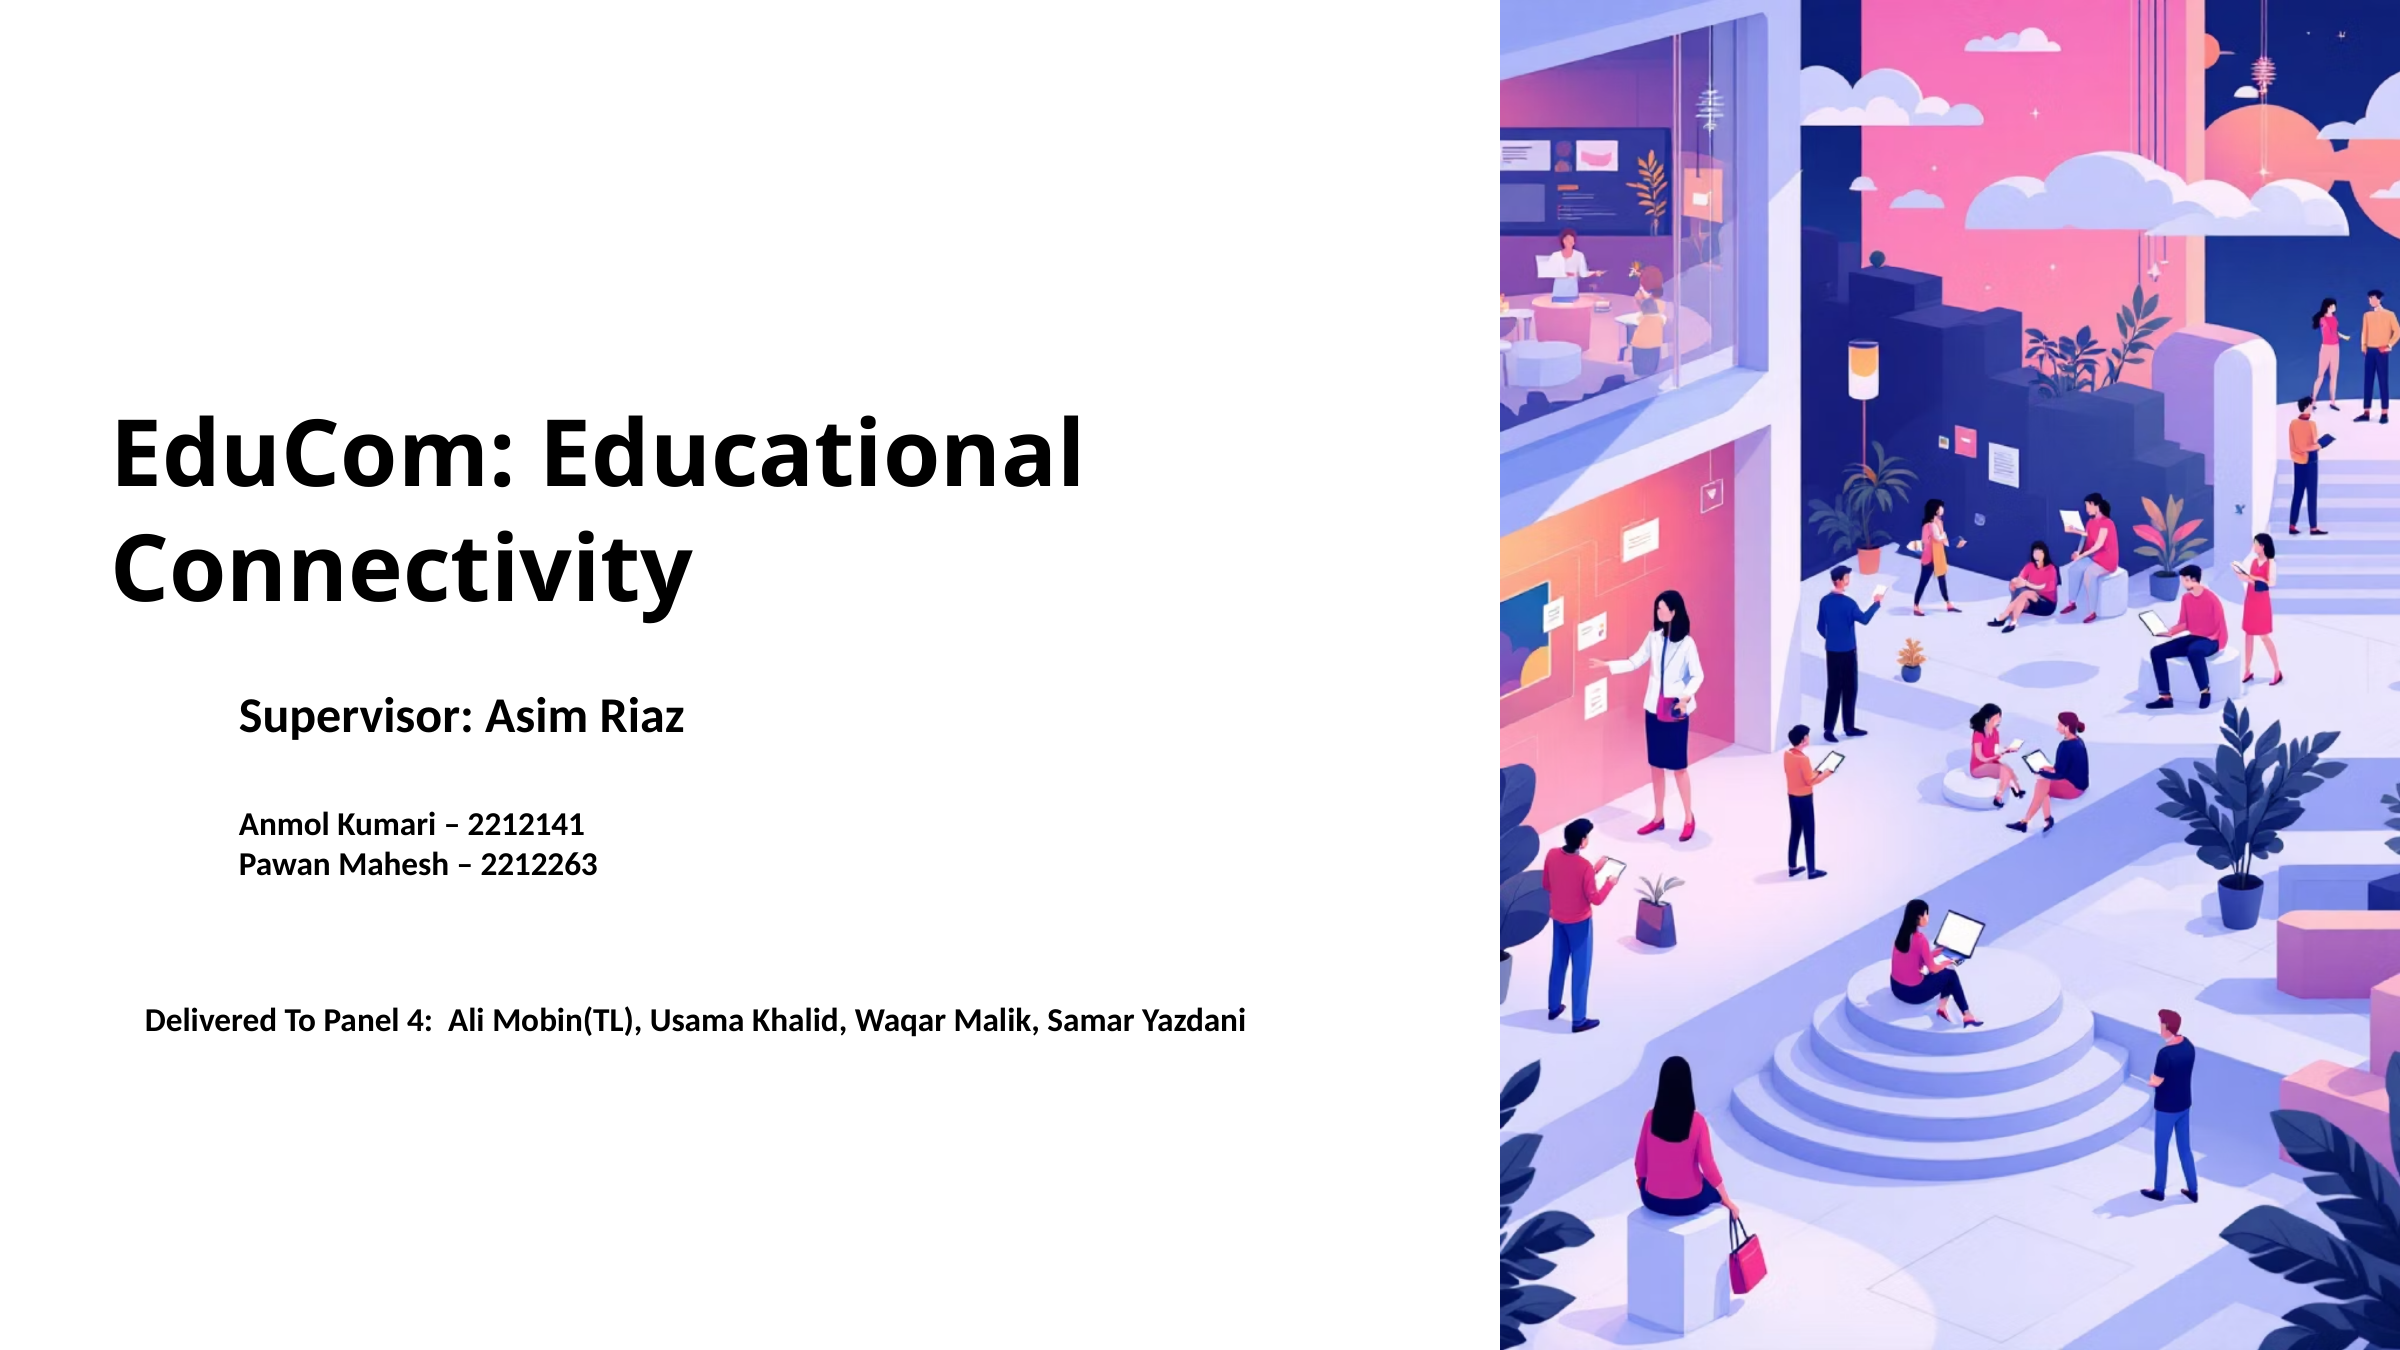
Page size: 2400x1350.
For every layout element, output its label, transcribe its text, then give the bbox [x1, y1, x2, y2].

text_box EduCom: Educational Connectivity [110, 389, 1499, 739]
text_box Delivered To Panel 4: Ali Mobin(TL), Usama Khalid, Waqar Malik, Samar Yazdani [130, 991, 1323, 1046]
text_box Supervisor: Asim Riaz Anmol Kumari – 2212141 Pawan Mahesh – 2212263 [224, 674, 1277, 890]
picture [1499, 0, 2400, 1350]
